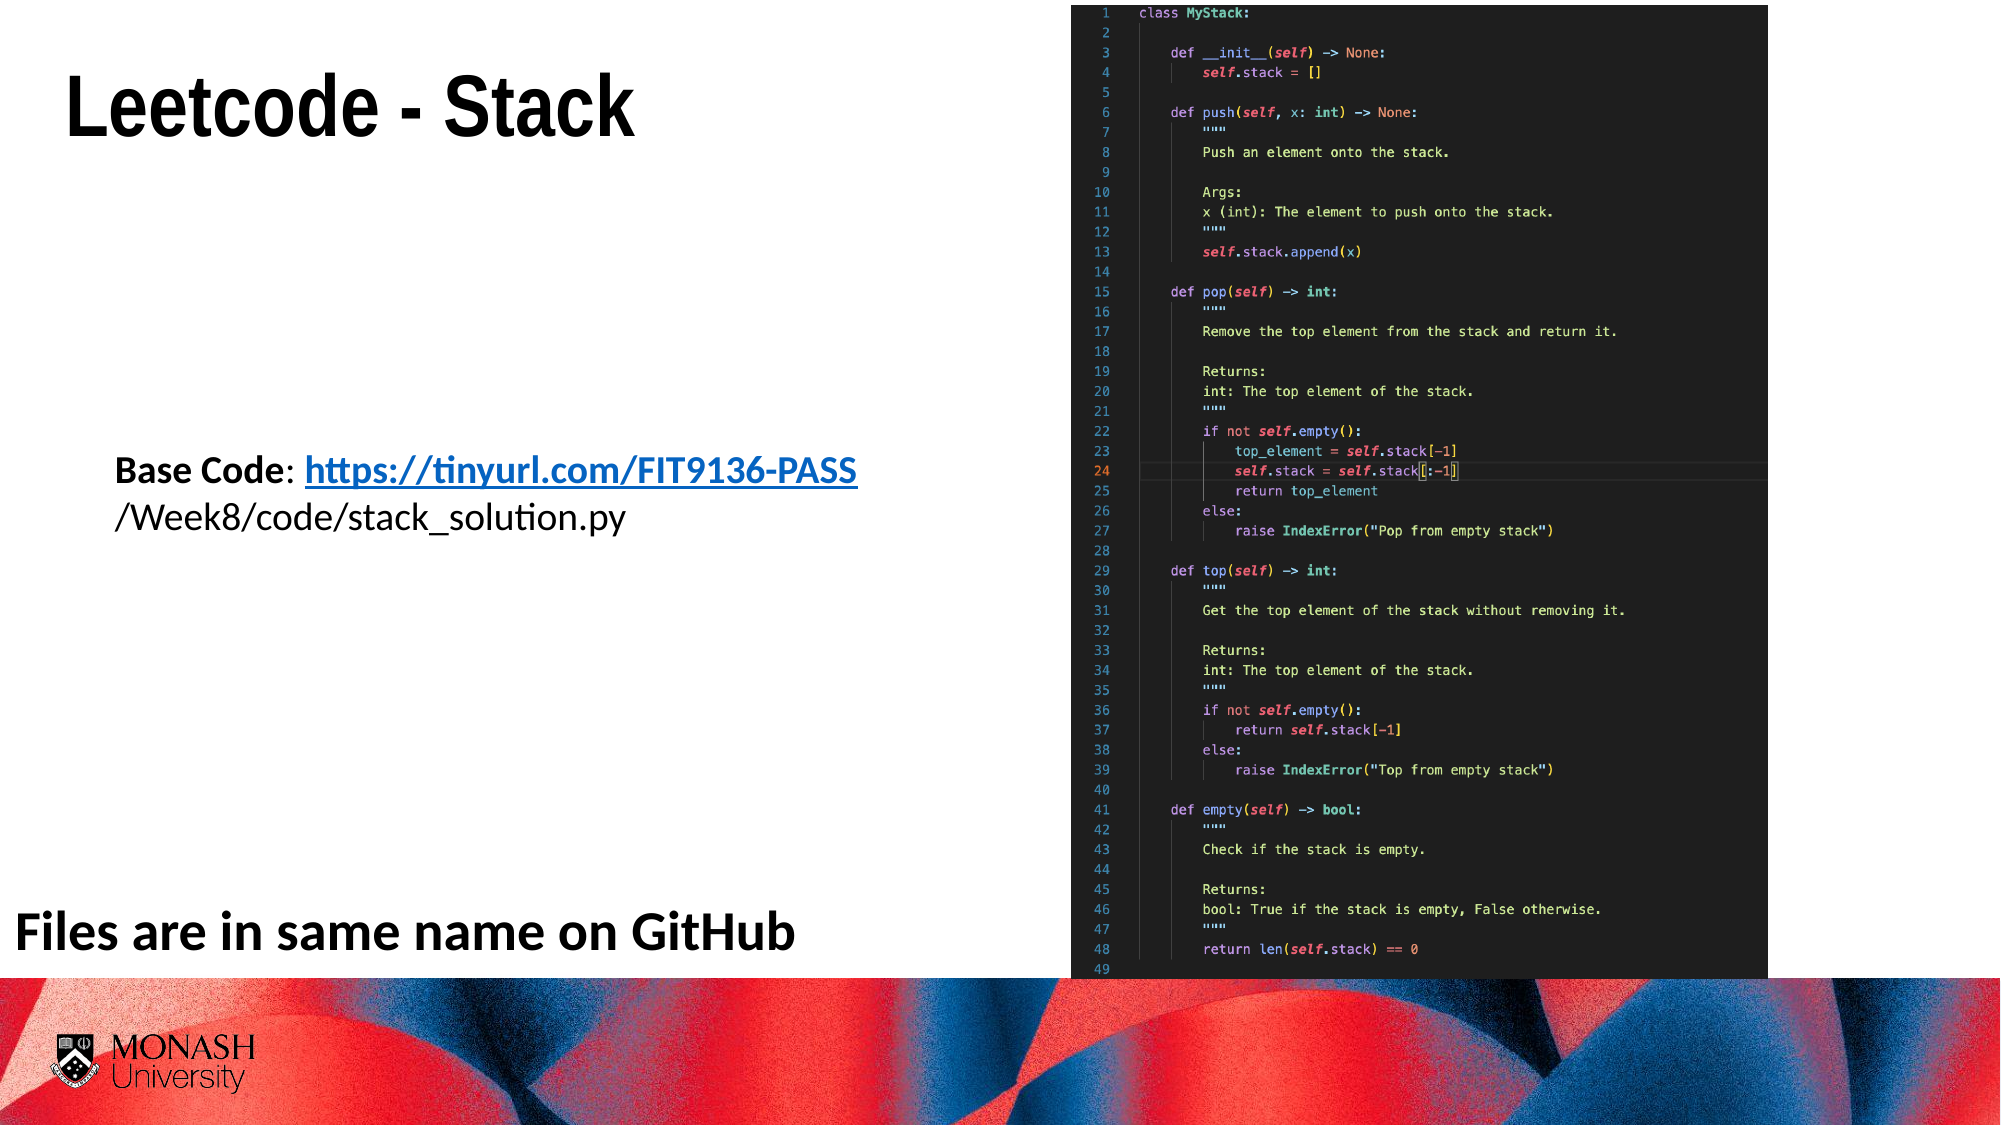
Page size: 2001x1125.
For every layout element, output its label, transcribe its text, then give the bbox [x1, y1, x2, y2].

text_box Files are in same name on GitHub [0, 879, 843, 977]
text_box Leetcode - Stack [50, 53, 1066, 175]
text_box Base Code: https://tinyurl.com/FIT9136-PASS /Week8/code/stack_solution.py [100, 428, 991, 554]
picture [0, 0, 2001, 1125]
